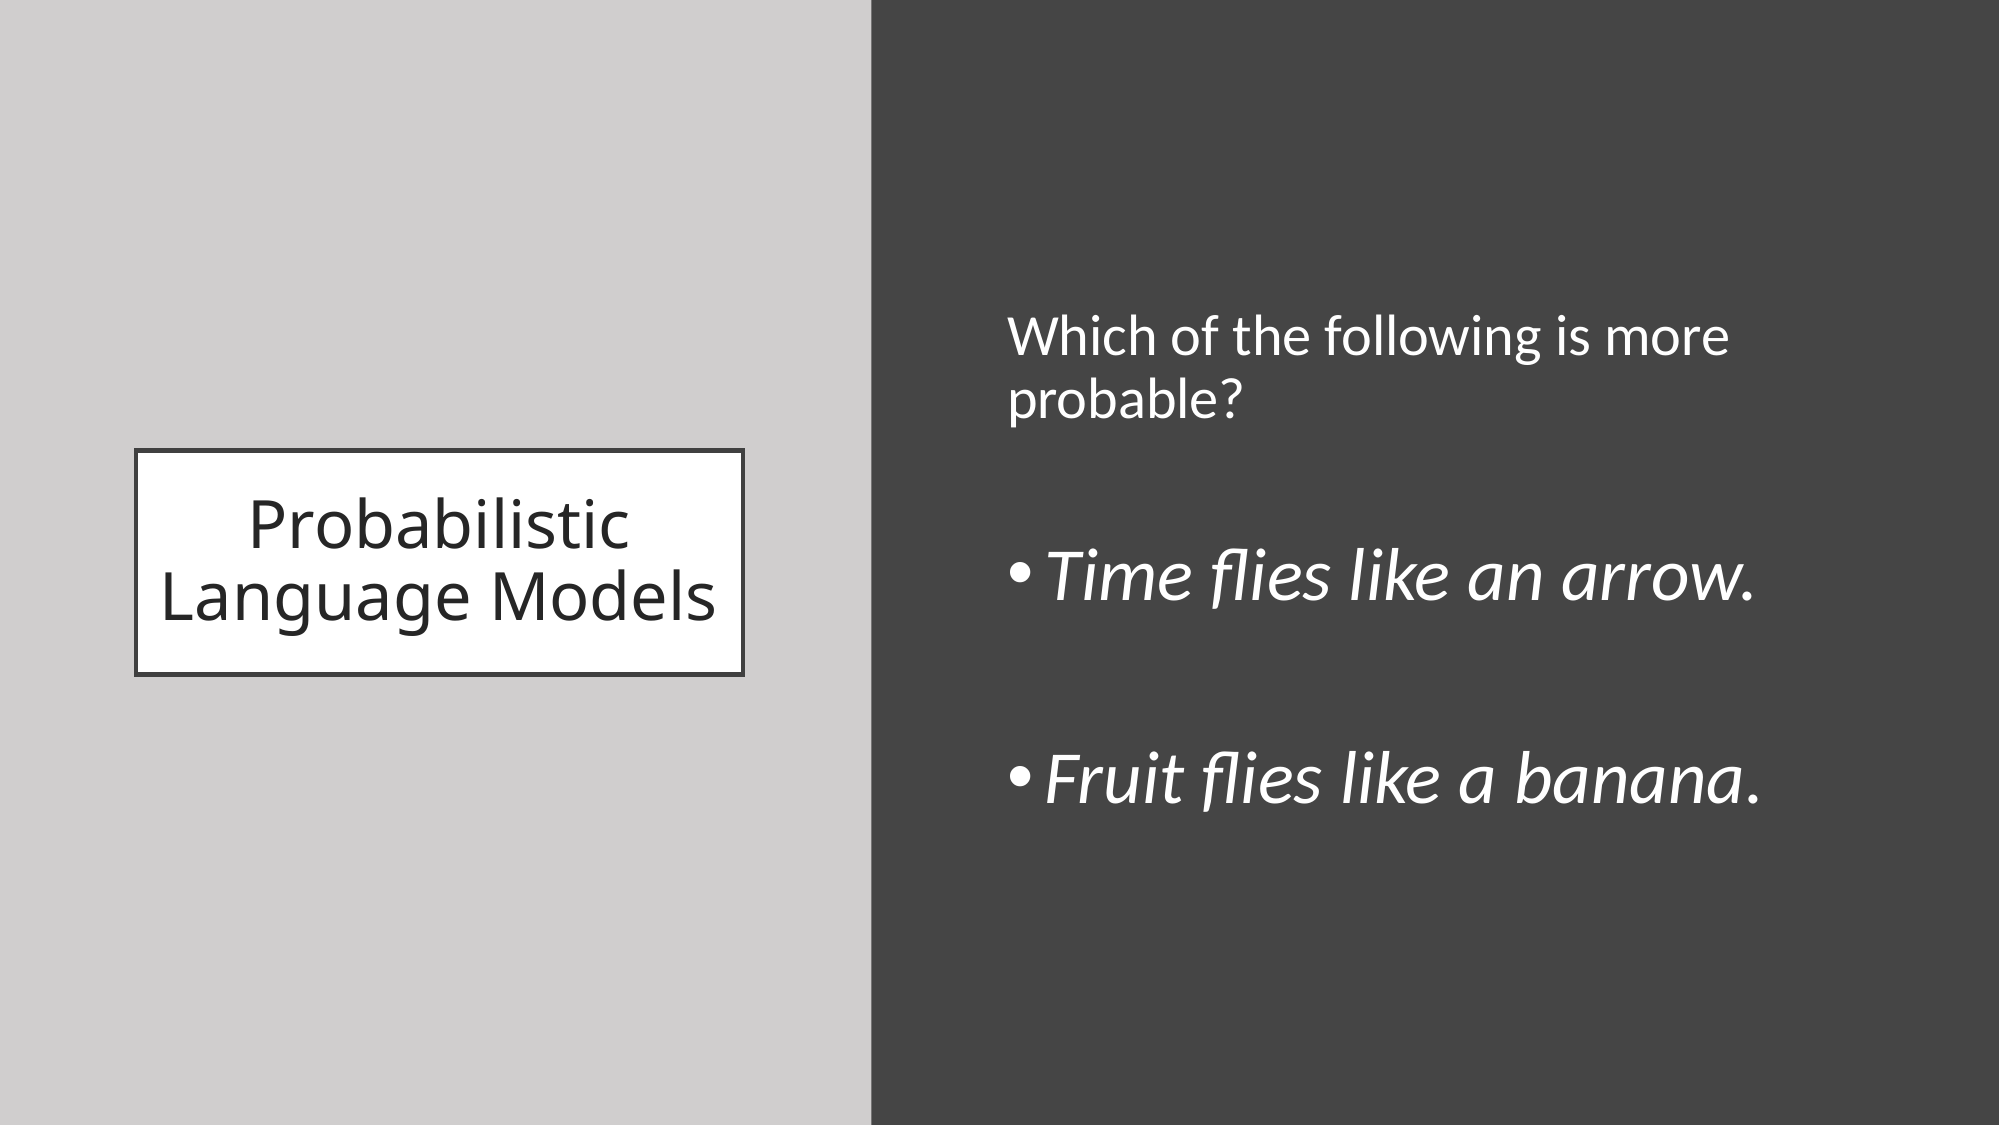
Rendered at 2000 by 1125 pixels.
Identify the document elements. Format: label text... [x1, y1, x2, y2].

title Probabilistic Language Models [136, 450, 743, 675]
list Which of the following is more probable? Time flies like an arrow. Fruit flies like a banana. [992, 131, 1880, 994]
text_box [0, 0, 872, 1125]
